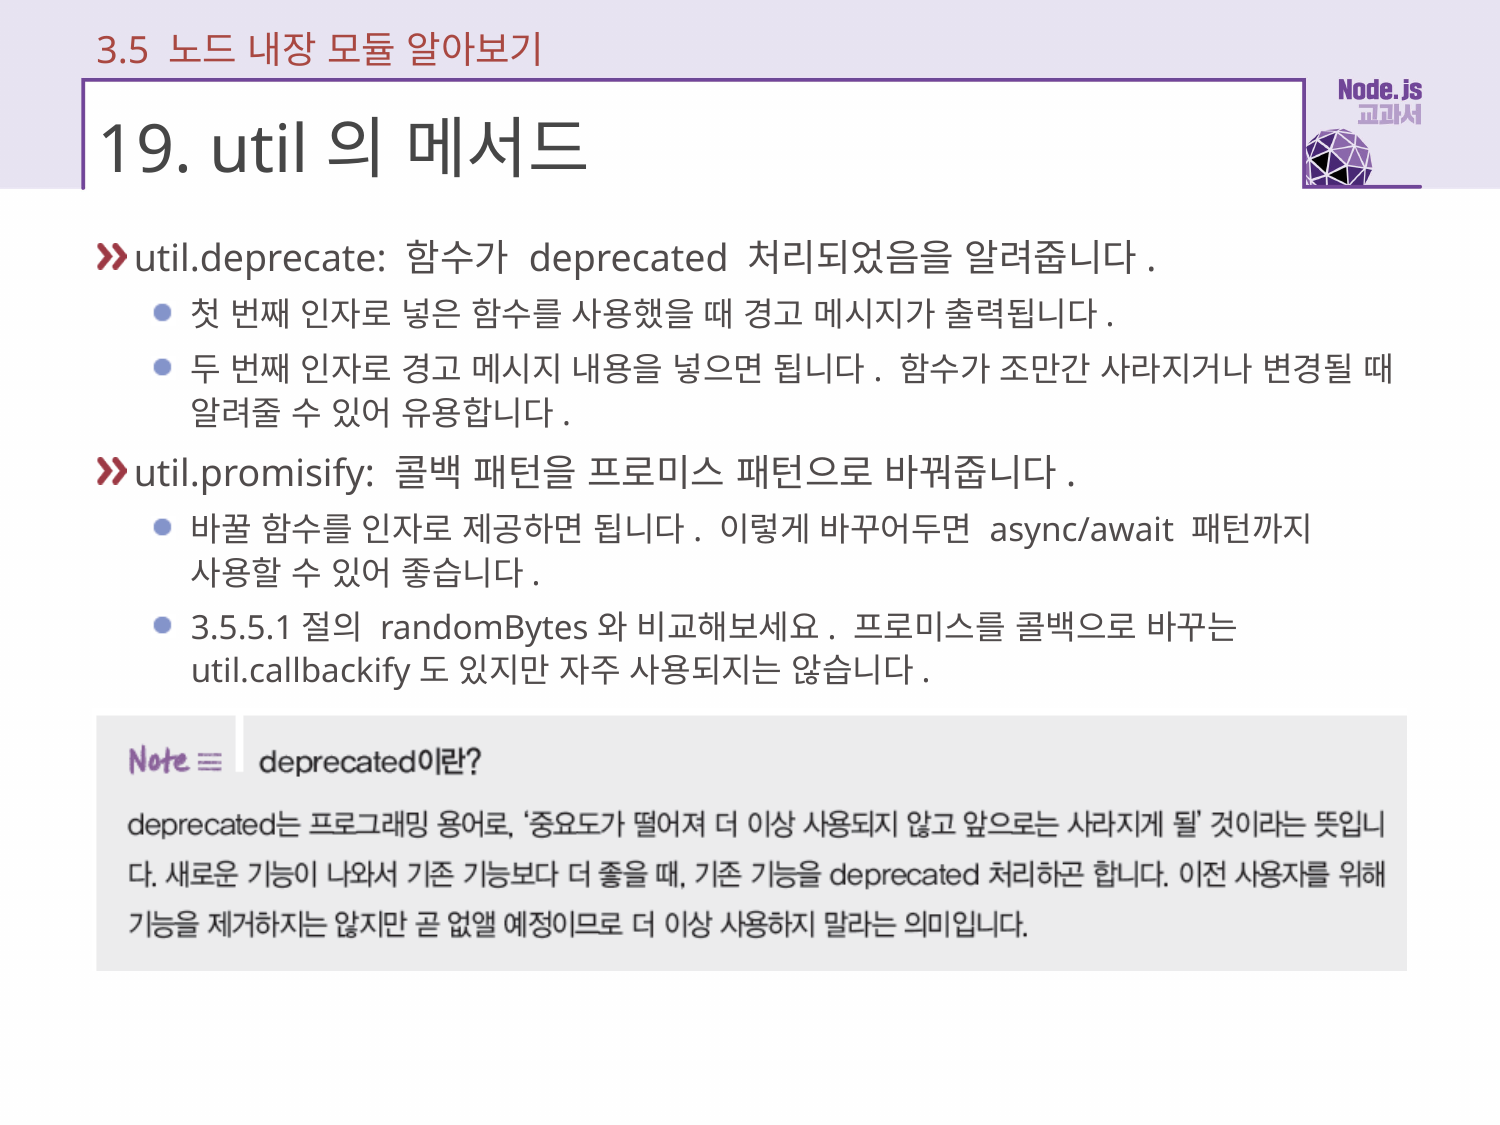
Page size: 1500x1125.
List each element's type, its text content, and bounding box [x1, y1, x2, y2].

text_box 3.5 노드 내장 모듈 알아보기 [81, 14, 807, 62]
picture [0, 0, 1500, 1125]
title 19. util의 메서드 [82, 61, 1413, 193]
list util.deprecate: 함수가 deprecated 처리되었음을 알려줍니다. 첫 번째 인자로 넣은 함수를 사용했을 때 경고 메시지가 출력됩니다. 두 번째 인자로 경고 메시지 내용을 넣으면 됩니다. 함수가 조만간 사라지거나 변경될 때 알려줄 수 있어 유용합니다. util.promisify: 콜백 패턴을 프로미스 패턴으로 바꿔줍니다. 바꿀 함수를 인자로 제공하면 됩니다. 이렇게 바꾸어두면 async/await 패턴까지 사용할 수 있어 좋습니다. 3.5.5.1절의 randomBytes와 비교해보세요. 프로미스를 콜백으로 바꾸는 util.callbackify도 있지만 자주 사용되지는 않습니다. [81, 222, 1412, 1037]
